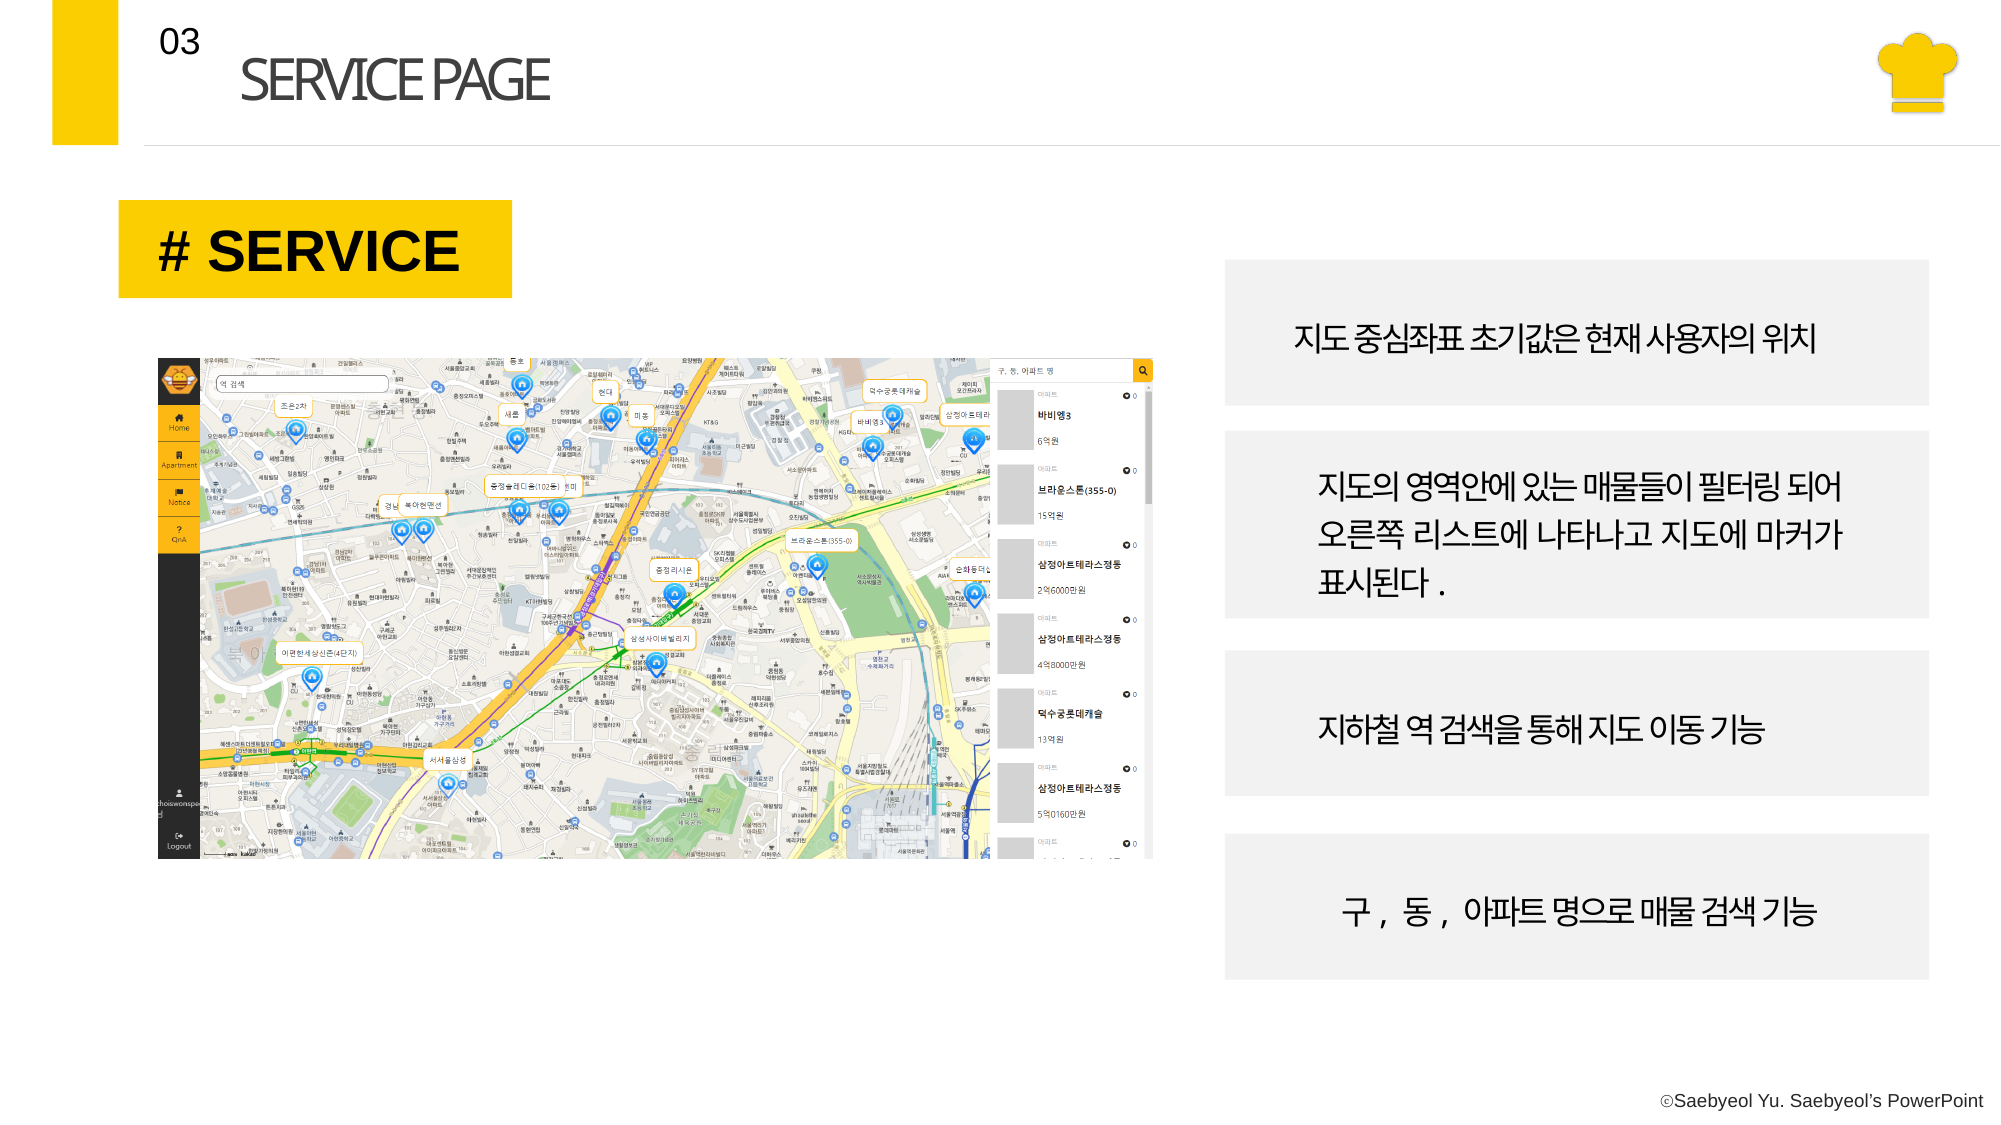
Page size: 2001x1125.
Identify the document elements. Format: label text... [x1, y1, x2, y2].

text_box 구, 동, 아파트 명으로 매물 검색 기능 [1326, 876, 1916, 939]
text_box [117, 199, 513, 299]
text_box 지하철 역 검색을 통해 지도 이동 기능 [1302, 693, 1892, 757]
text_box [1224, 649, 1930, 797]
picture [1862, 17, 1973, 128]
picture [157, 358, 1153, 859]
text_box [1224, 833, 1930, 981]
text_box [51, 0, 119, 146]
text_box # SERVICE [143, 206, 494, 291]
text_box SERVICE PAGE [225, 34, 569, 120]
text_box [1224, 259, 1930, 407]
text_box 지도의 영역안에 있는 매물들이 필터링 되어 오른쪽 리스트에 나타나고 지도에 마커가 표시된다. [1302, 450, 1856, 610]
text_box [1224, 430, 1930, 619]
text_box 지도 중심좌표 초기값은 현재 사용자의 위치 [1278, 303, 1916, 366]
text_box 03 [144, 9, 216, 70]
